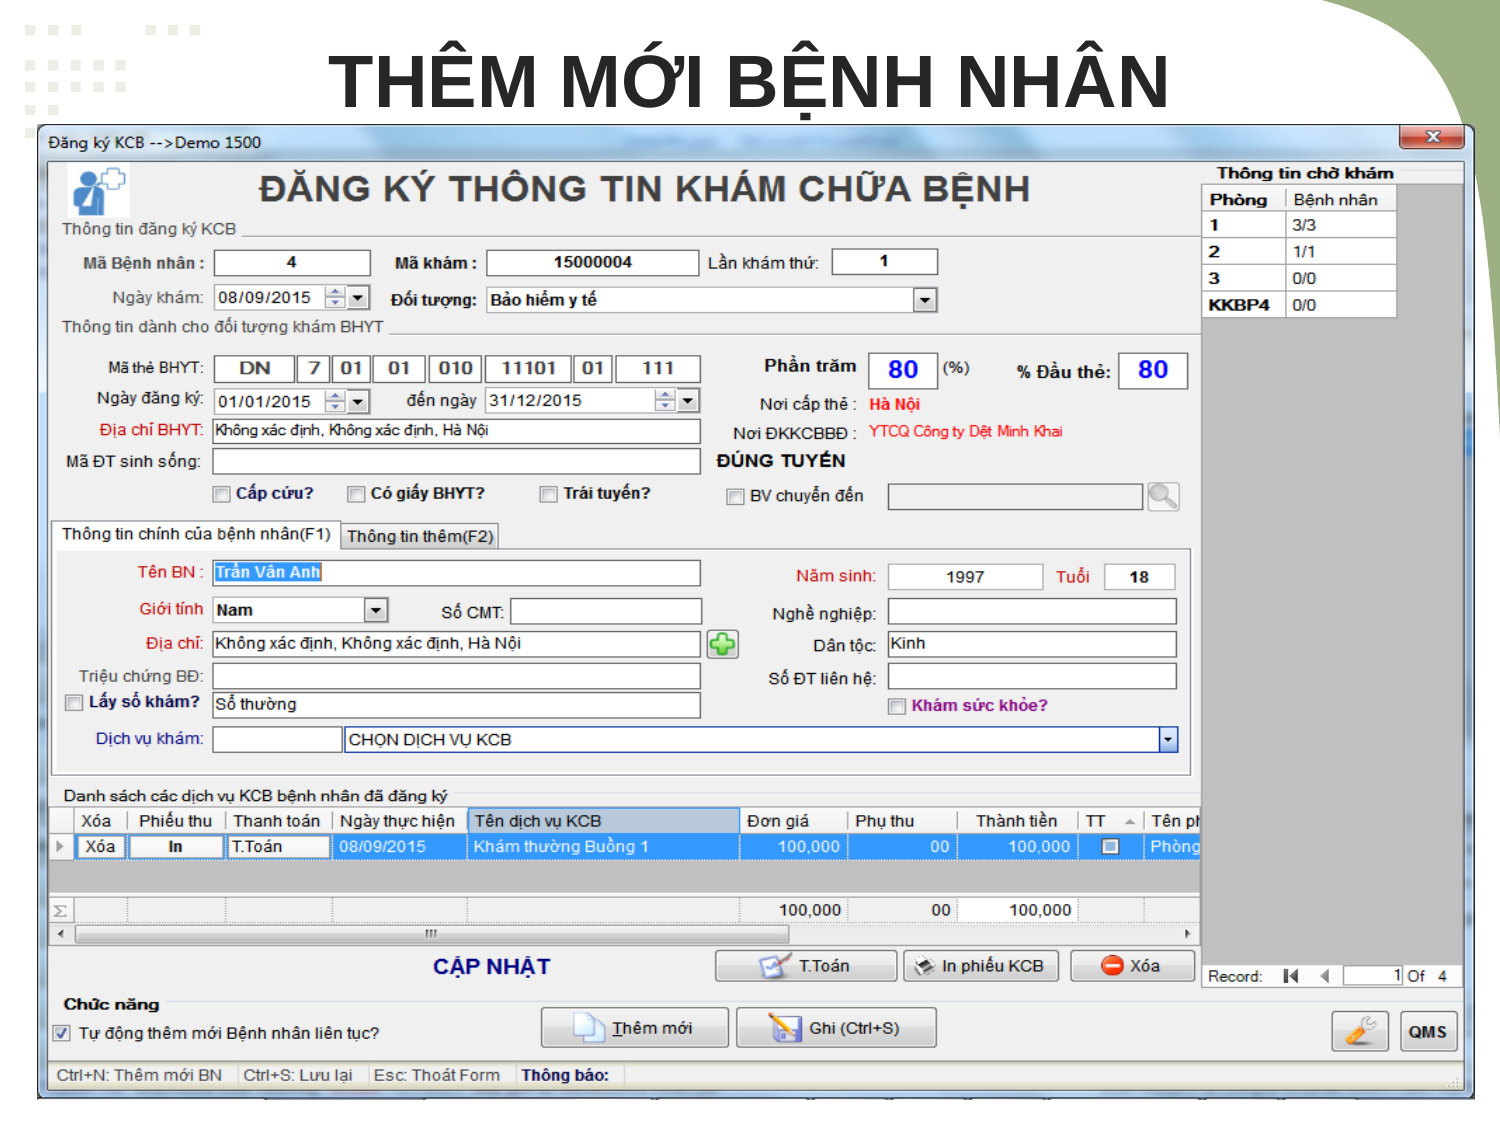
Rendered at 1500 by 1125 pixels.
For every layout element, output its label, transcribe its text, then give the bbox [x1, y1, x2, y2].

title THÊM MỚI BỆNH NHÂN [75, 24, 1425, 123]
picture [37, 124, 1476, 1101]
